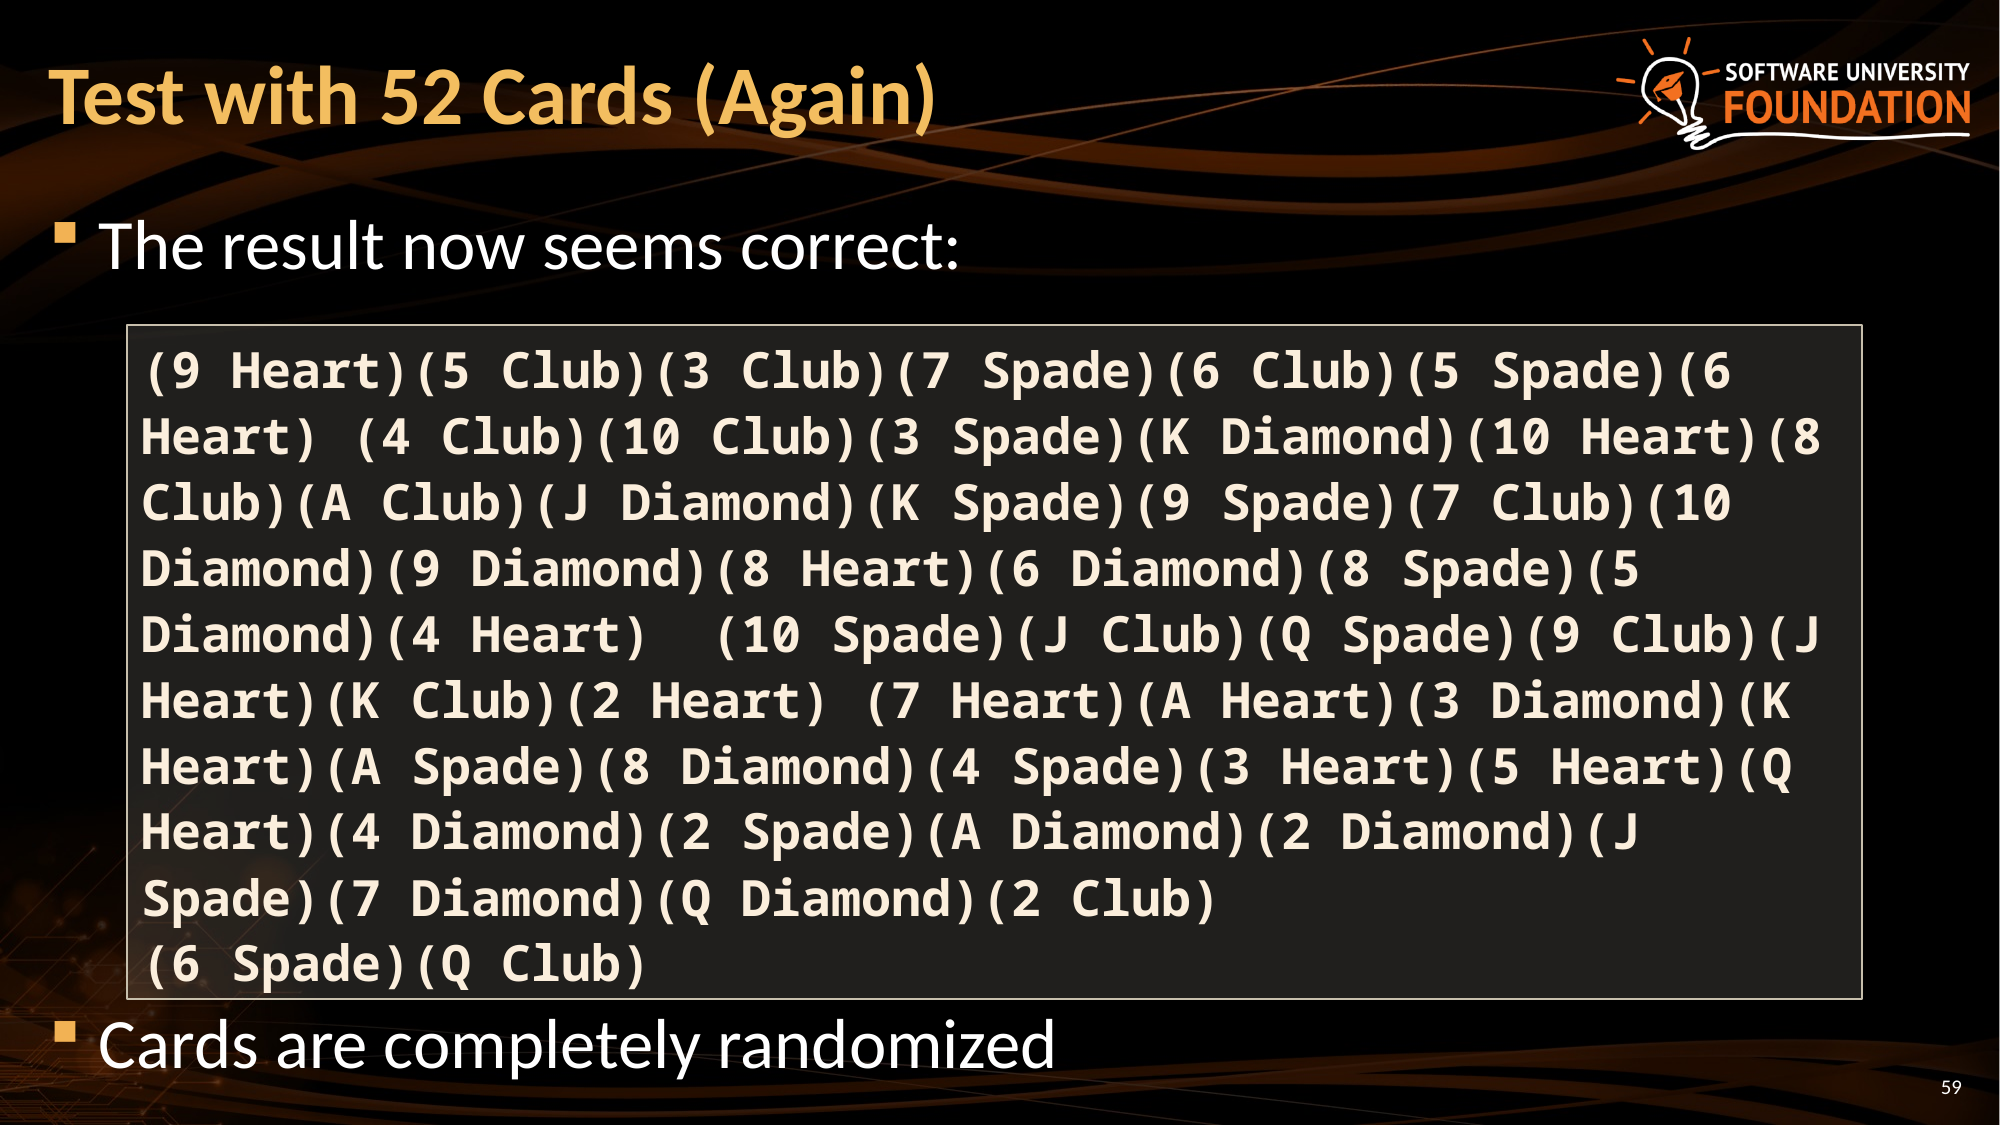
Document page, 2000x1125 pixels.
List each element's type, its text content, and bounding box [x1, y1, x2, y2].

title Test with 52 Cards (Again) [30, 6, 1602, 189]
text_box (9 Heart)(5 Club)(3 Club)(7 Spade)(6 Club)(5 Spade)(6 Heart) (4 Club)(10 Club)(3 Spade)(K Diamond)(10 Heart)(8 Club)(A Club)(J Diamond)(K Spade)(9 Spade)(7 Club)(10 Diamond)(9 Diamond)(8 Heart)(6 Diamond)(8 Spade)(5 Diamond)(4 Heart) (10 Spade)(J Club)(Q Spade)(9 Club)(J Heart)(K Club)(2 Heart) (7 Heart)(A Heart)(3 Diamond)(K Heart)(A Spade)(8 Diamond)(4 Spade)(3 Heart)(5 Heart)(Q Heart)(4 Diamond)(2 Spade)(A Diamond)(2 Diamond)(J Spade)(7 Diamond)(Q Diamond)(2 Club) (6 Spade)(Q Club) [126, 324, 1863, 1000]
list The result now seems correct: Cards are completely randomized [31, 188, 1968, 1103]
picture [0, 0, 2000, 1125]
